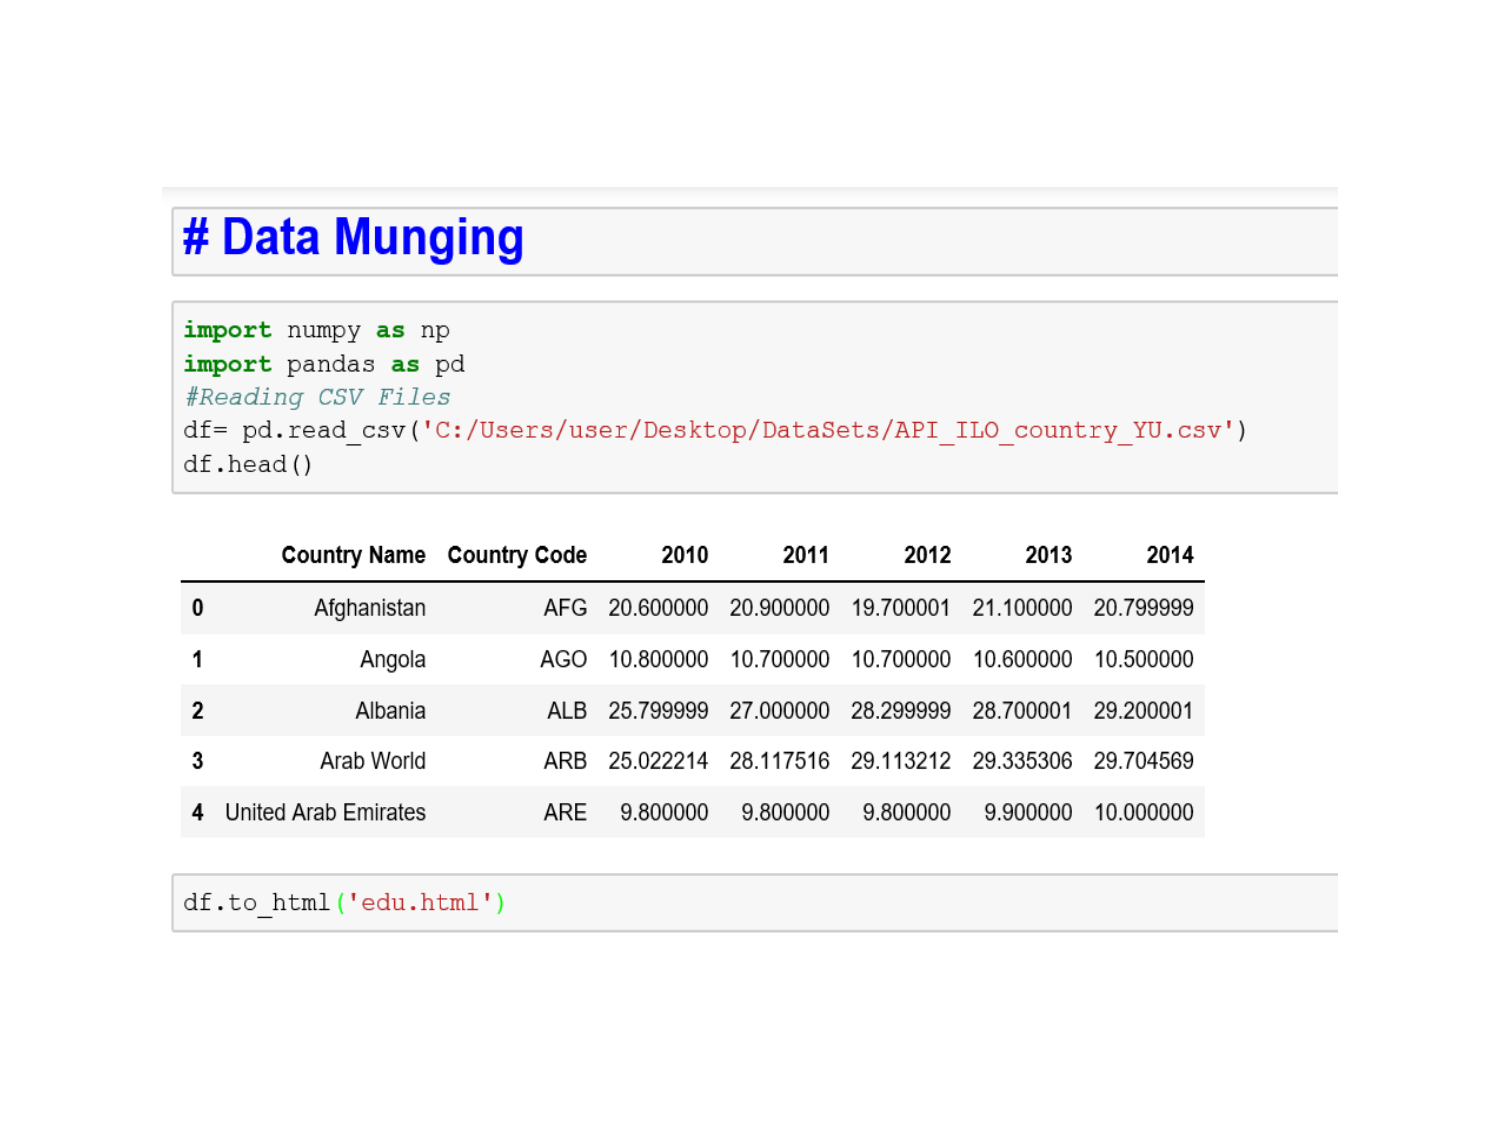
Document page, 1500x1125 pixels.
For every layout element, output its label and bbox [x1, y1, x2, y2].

picture [162, 187, 1338, 938]
